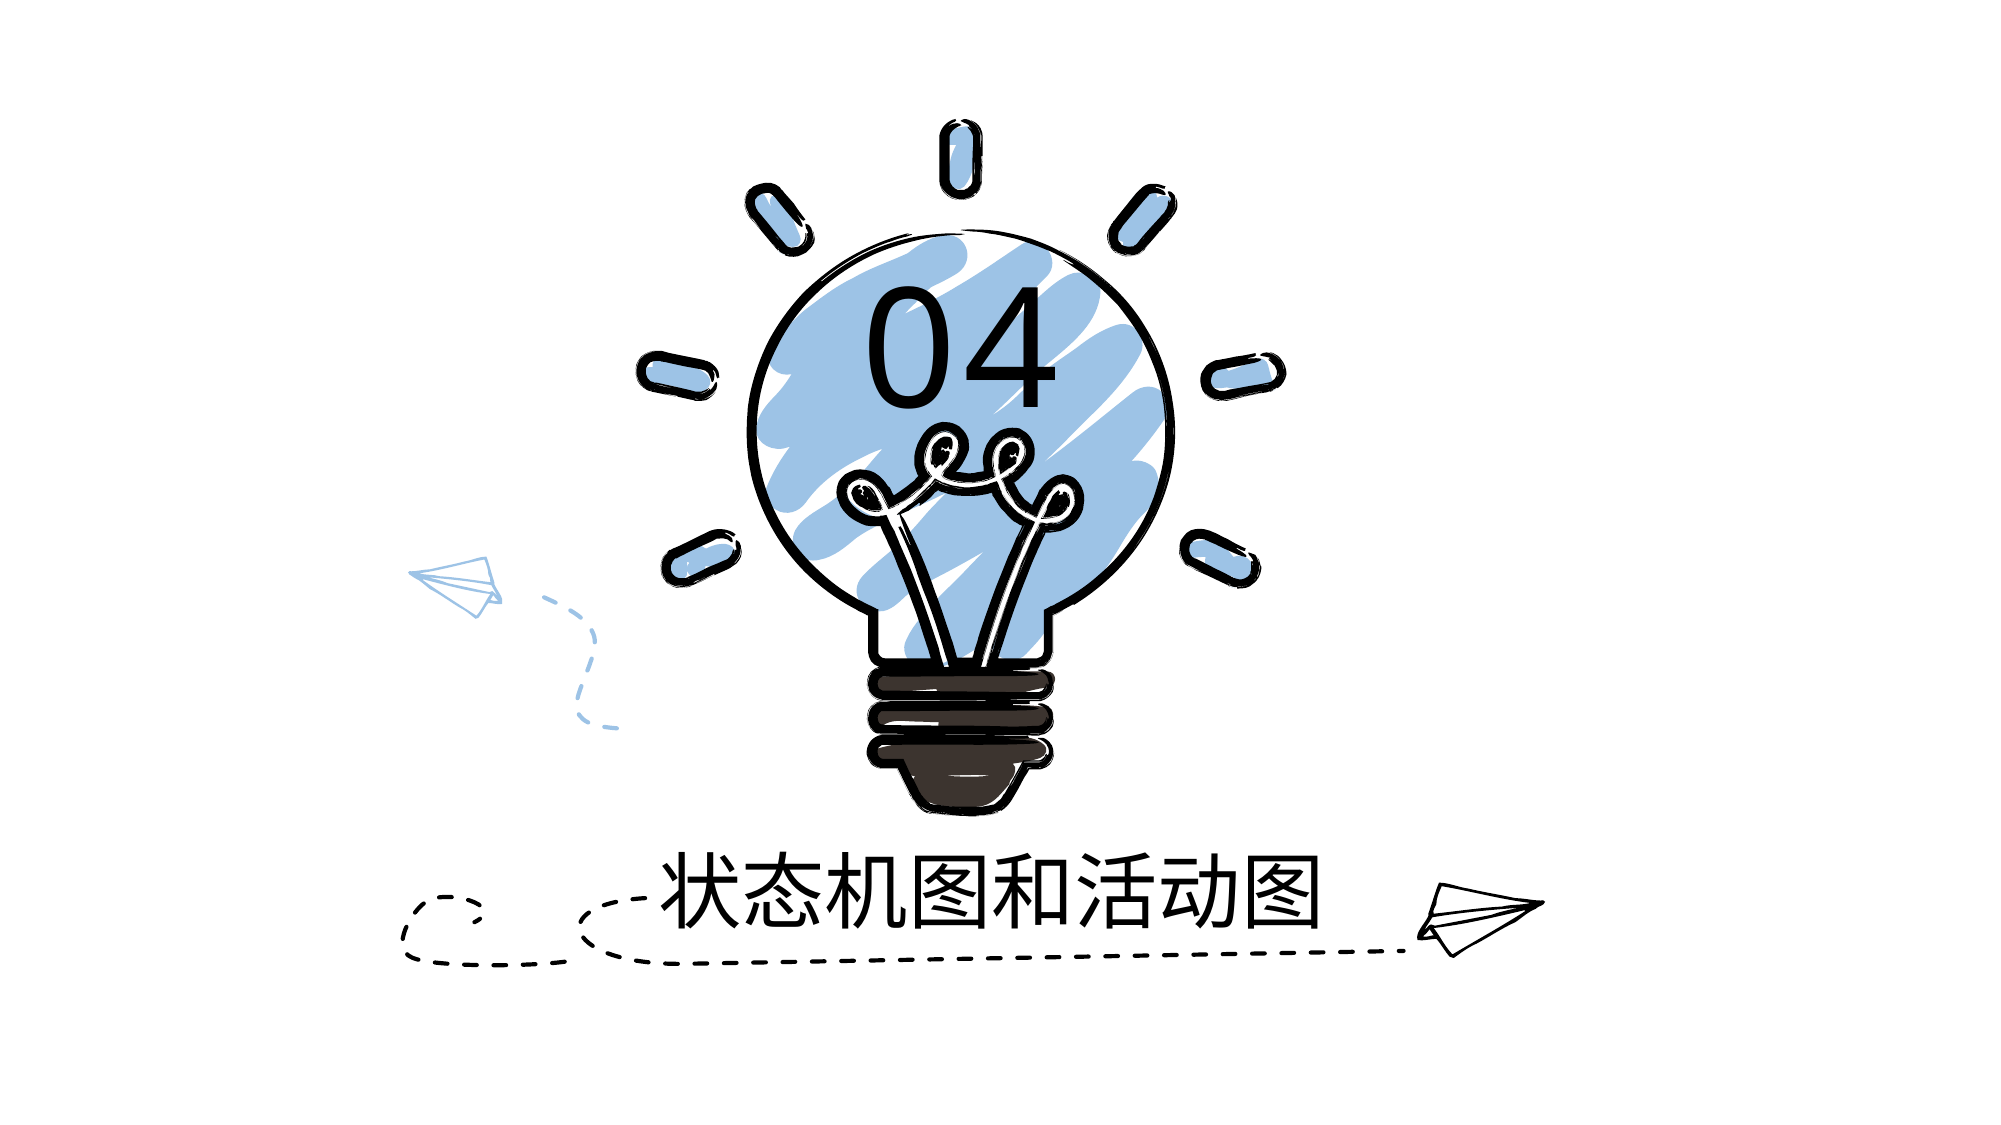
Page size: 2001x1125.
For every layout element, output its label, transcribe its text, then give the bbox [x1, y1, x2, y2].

text_box [543, 596, 622, 730]
text_box 状态机图和活动图 [643, 831, 1404, 882]
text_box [634, 119, 1287, 817]
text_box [402, 882, 1545, 966]
text_box [408, 556, 503, 619]
